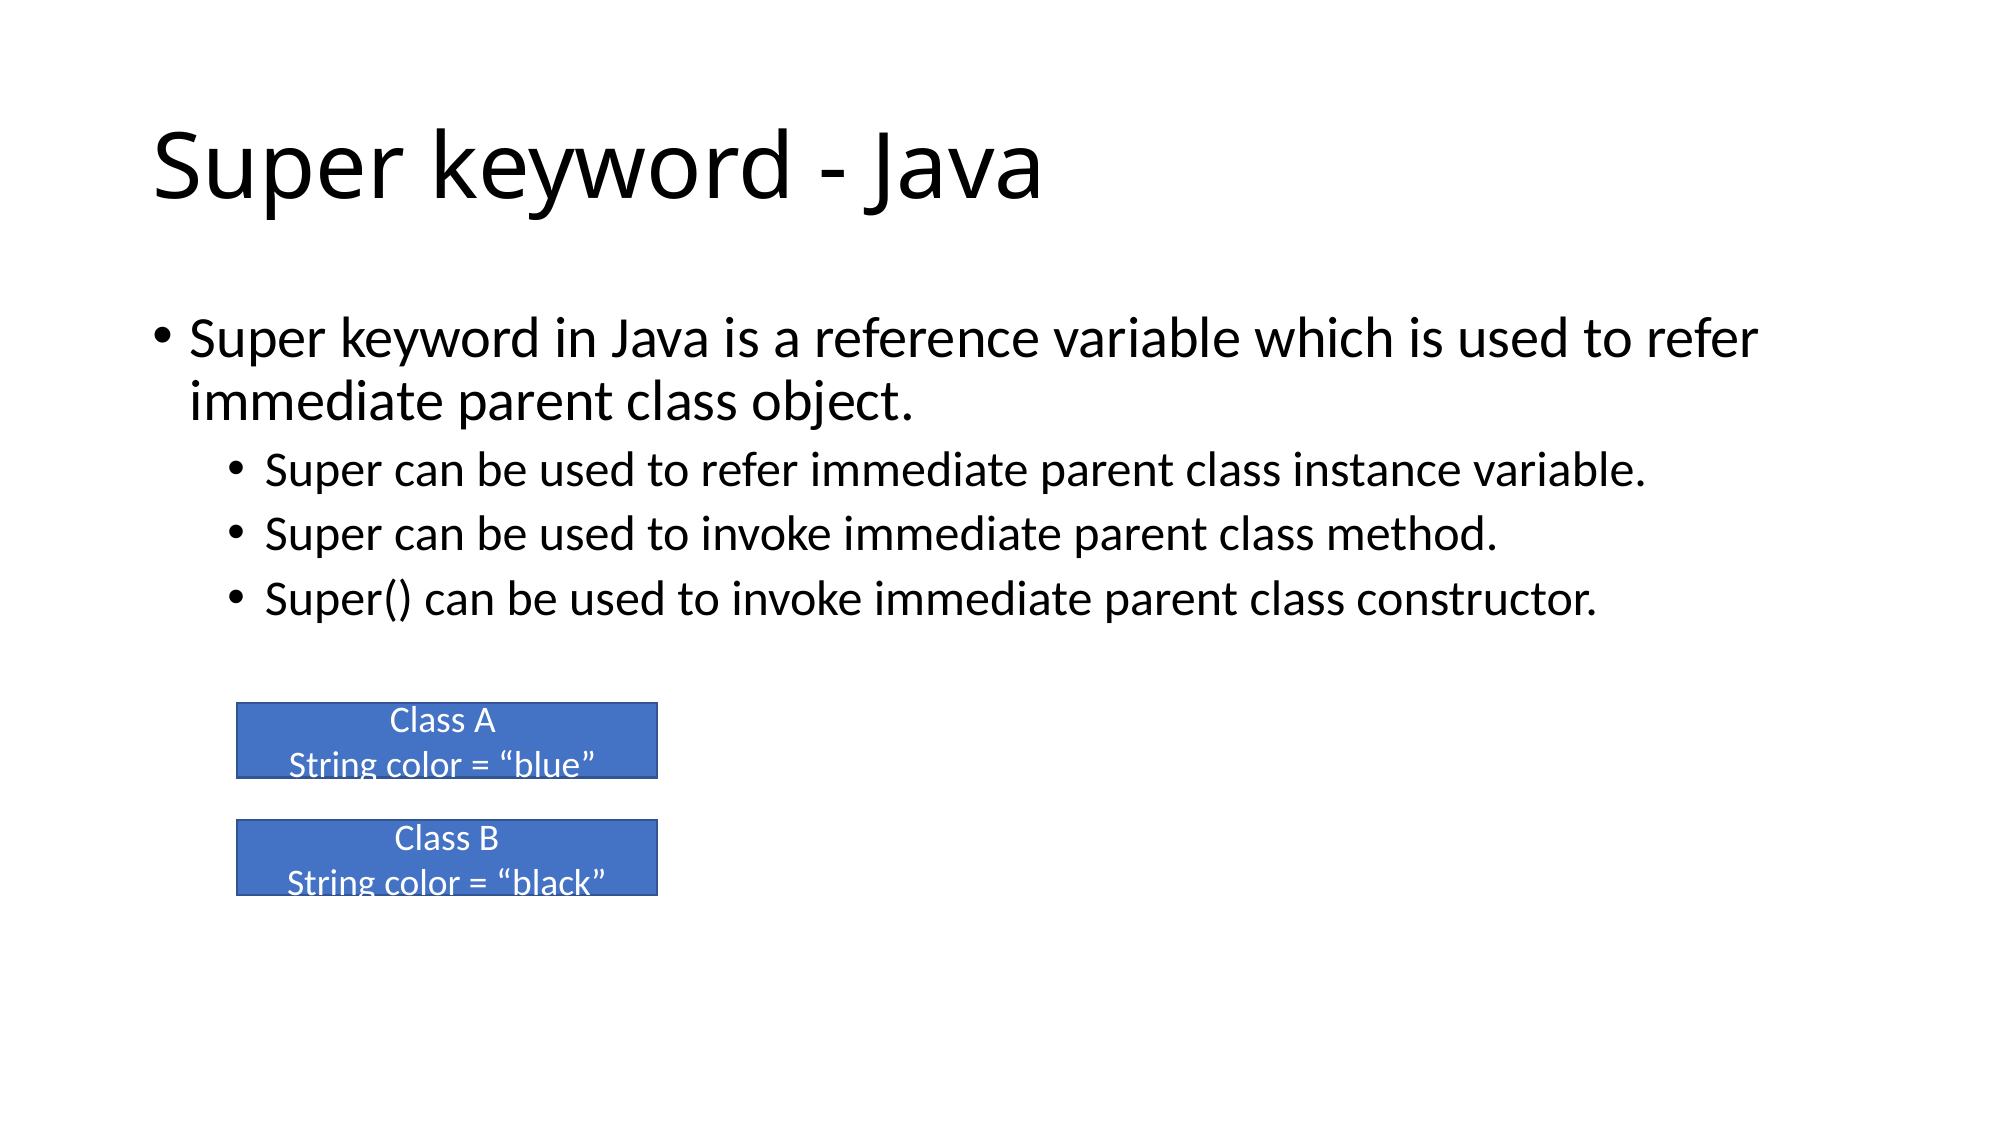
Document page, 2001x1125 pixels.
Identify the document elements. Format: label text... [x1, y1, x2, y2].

list Super keyword in Java is a reference variable which is used to refer immediate parent class object. Super can be used to refer immediate parent class instance variable. Super can be used to invoke immediate parent class method. Super() can be used to invoke immediate parent class constructor. [137, 299, 1863, 1014]
title Super keyword - Java [137, 59, 1863, 278]
text_box Class A String color = “blue” [236, 702, 658, 779]
text_box Class B String color = “black” [236, 819, 658, 896]
